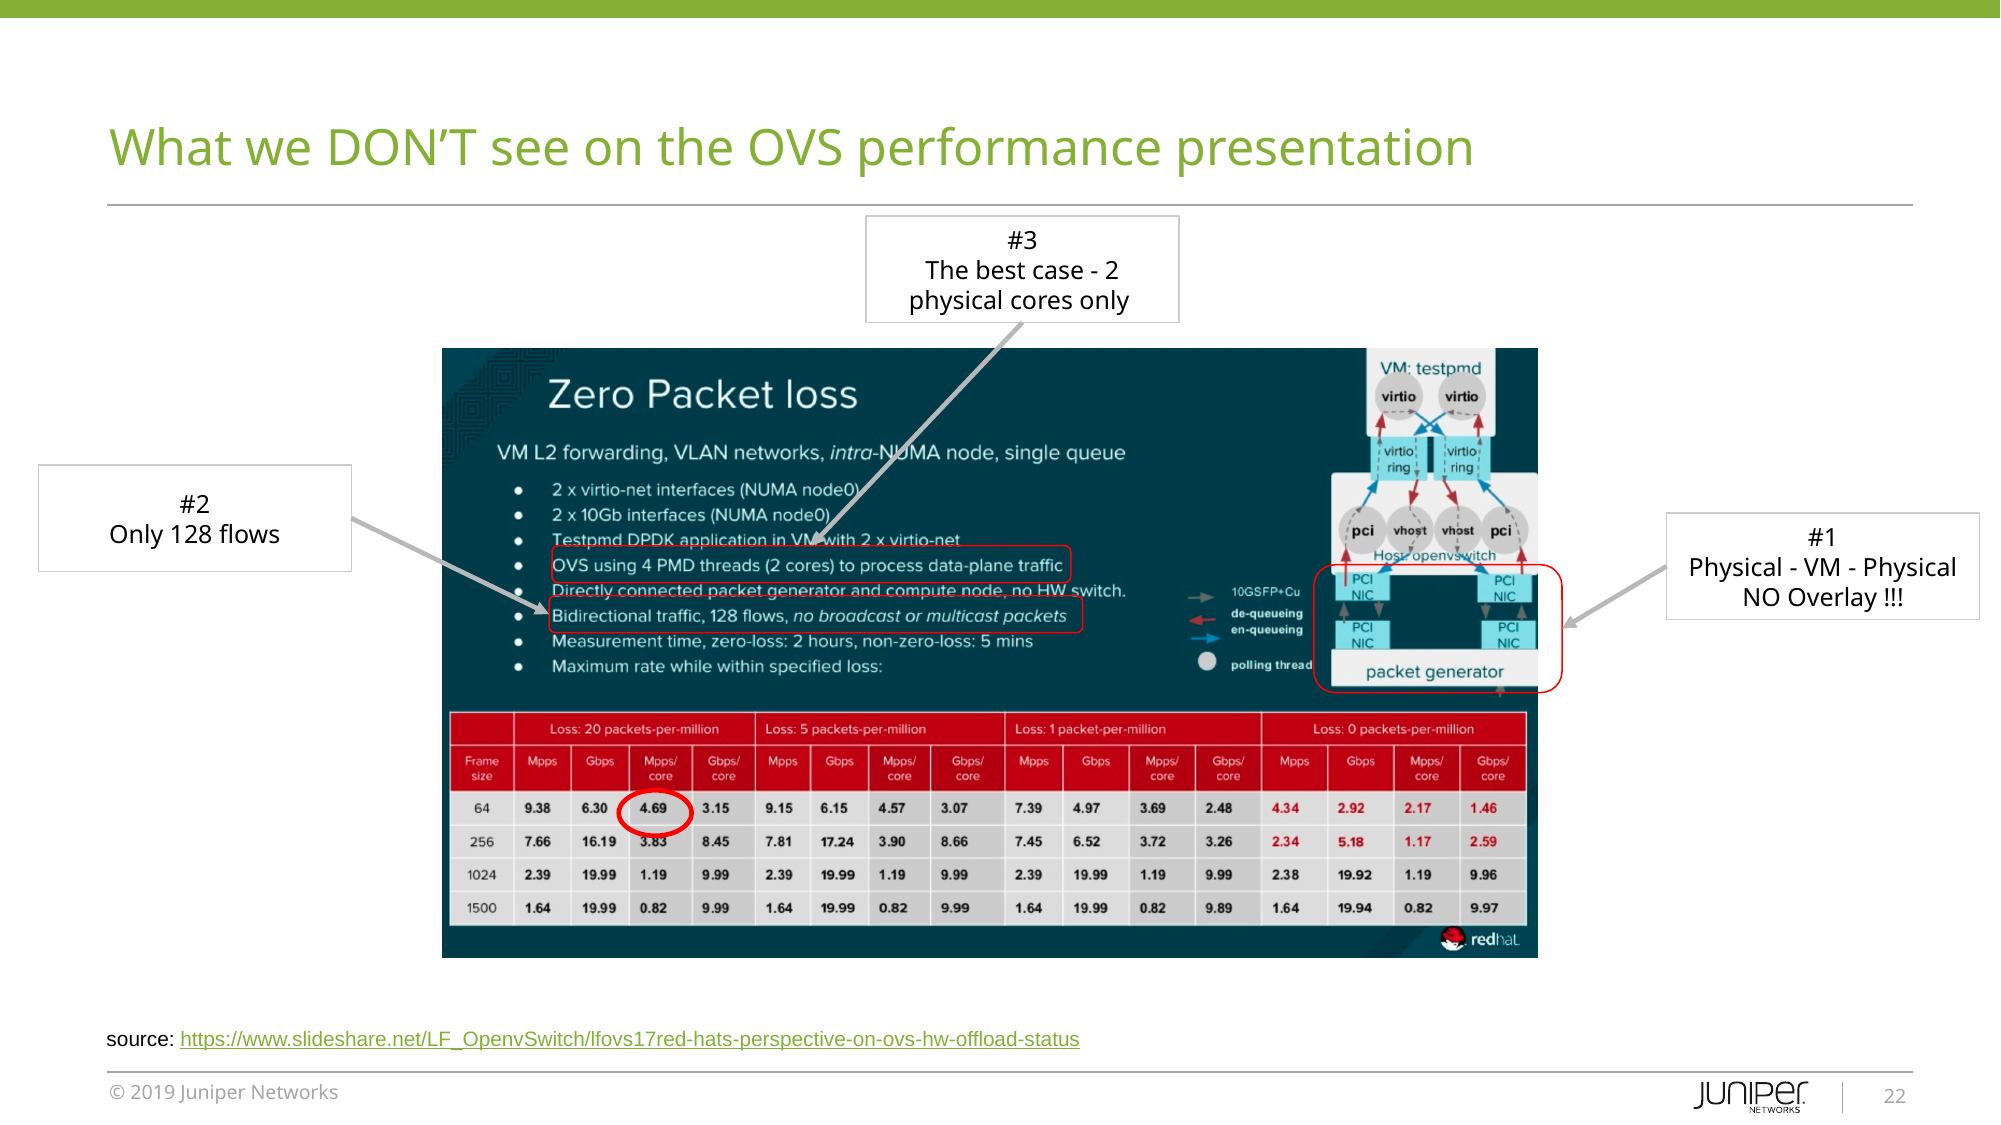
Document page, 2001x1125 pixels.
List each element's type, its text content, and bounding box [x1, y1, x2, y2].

picture [645, 379, 673, 411]
picture [717, 659, 765, 672]
picture [674, 386, 714, 411]
picture [632, 659, 666, 673]
picture [769, 659, 843, 675]
picture [760, 381, 773, 409]
picture [802, 483, 811, 496]
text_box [1561, 566, 1667, 629]
picture [546, 377, 574, 412]
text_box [811, 322, 1023, 546]
picture [1023, 441, 1047, 464]
picture [599, 386, 610, 409]
picture [514, 638, 523, 646]
picture [1232, 608, 1303, 620]
picture [740, 607, 791, 627]
picture [738, 483, 798, 498]
picture [552, 483, 562, 496]
picture [709, 505, 767, 525]
picture [699, 559, 760, 572]
slide_number ‹#› [1852, 1085, 1907, 1109]
picture [731, 442, 811, 461]
picture [668, 659, 712, 673]
picture [553, 605, 653, 625]
text_box #2 Only 128 flows [38, 465, 352, 572]
picture [771, 506, 811, 523]
picture [654, 556, 695, 572]
picture [927, 556, 1013, 578]
picture [846, 660, 883, 672]
picture [1066, 449, 1126, 464]
picture [553, 507, 563, 524]
picture [1187, 616, 1217, 625]
picture [838, 559, 856, 574]
picture [1184, 590, 1221, 602]
picture [582, 505, 621, 523]
picture [1232, 658, 1314, 672]
text_box #1 Physical - VM - Physical NO Overlay !!! [1666, 513, 1980, 620]
picture [996, 638, 1009, 650]
picture [734, 387, 761, 411]
picture [793, 606, 903, 626]
picture [444, 707, 1532, 950]
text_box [351, 518, 550, 615]
picture [561, 444, 603, 461]
title What we DON’T see on the OVS performance presentation [109, 35, 1913, 177]
text_box source: https://www.slideshare.net/LF_OpenvSwitch/lfovs17red-hats-perspective-on-ovs-hw-offload-status [91, 1010, 1628, 1057]
picture [1194, 649, 1217, 671]
picture [549, 627, 1078, 652]
picture [514, 661, 524, 672]
picture [655, 483, 737, 501]
picture [552, 555, 588, 573]
picture [550, 577, 1120, 604]
picture [605, 445, 667, 466]
picture [530, 444, 556, 462]
picture [643, 556, 651, 570]
picture [591, 662, 630, 672]
picture [569, 383, 595, 408]
picture [594, 557, 638, 577]
picture [568, 487, 575, 496]
picture [1231, 621, 1303, 637]
picture [1234, 586, 1303, 601]
picture [581, 483, 654, 501]
picture [611, 387, 634, 409]
picture [553, 656, 590, 672]
picture [553, 530, 811, 551]
picture [1017, 559, 1063, 573]
picture [493, 442, 529, 462]
picture [671, 442, 728, 463]
picture [906, 607, 922, 625]
picture [1050, 449, 1062, 462]
picture [514, 487, 523, 495]
picture [716, 379, 737, 408]
text_box #3 The best case - 2 physical cores only [865, 216, 1179, 323]
picture [711, 608, 737, 626]
picture [656, 606, 705, 624]
picture [513, 615, 523, 620]
picture [1004, 610, 1041, 625]
text_box [1543, 564, 1563, 693]
picture [786, 557, 834, 576]
picture [763, 557, 779, 574]
picture [927, 608, 998, 625]
picture [625, 507, 705, 525]
picture [1042, 609, 1067, 623]
picture [666, 636, 705, 651]
picture [784, 379, 795, 411]
picture [859, 561, 922, 576]
picture [795, 383, 811, 411]
picture [568, 511, 577, 525]
picture [1329, 347, 1538, 699]
picture [514, 510, 524, 518]
